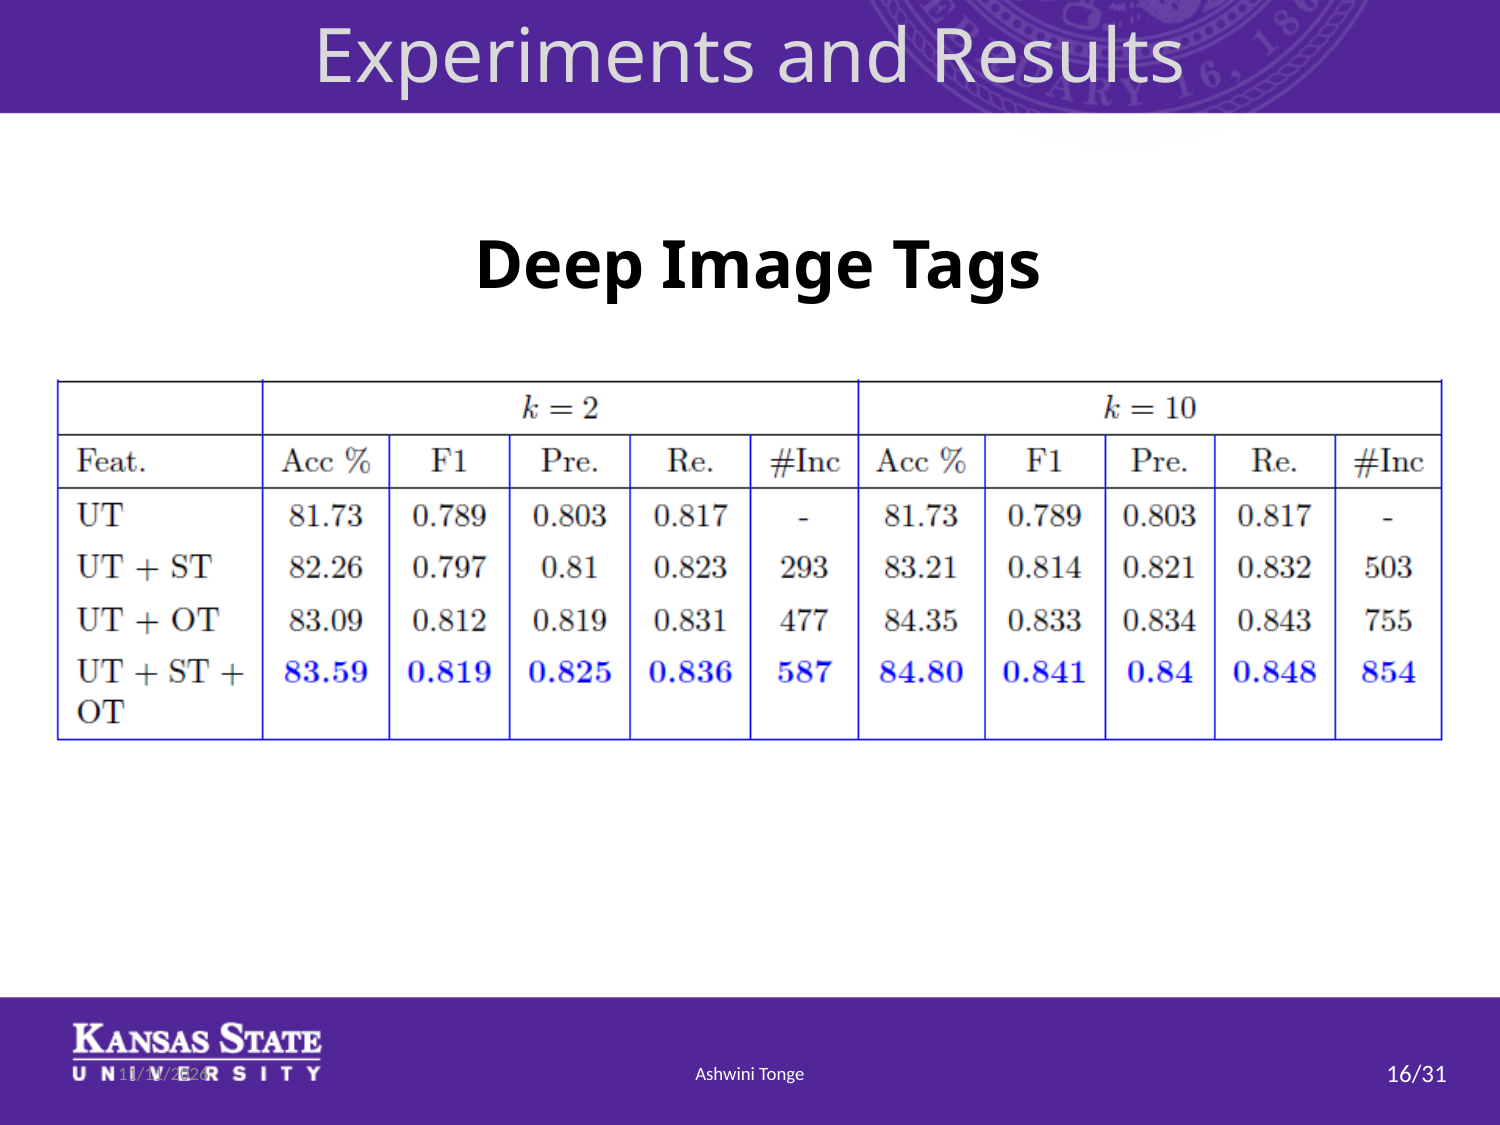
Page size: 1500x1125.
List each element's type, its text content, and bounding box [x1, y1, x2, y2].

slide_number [103, 1042, 441, 1103]
title Deep Image Tags [68, 205, 1448, 328]
picture [0, 0, 1500, 1125]
text_box Experiments and Results [74, 0, 1425, 106]
footer Ashwini Tonge [496, 1042, 1004, 1103]
